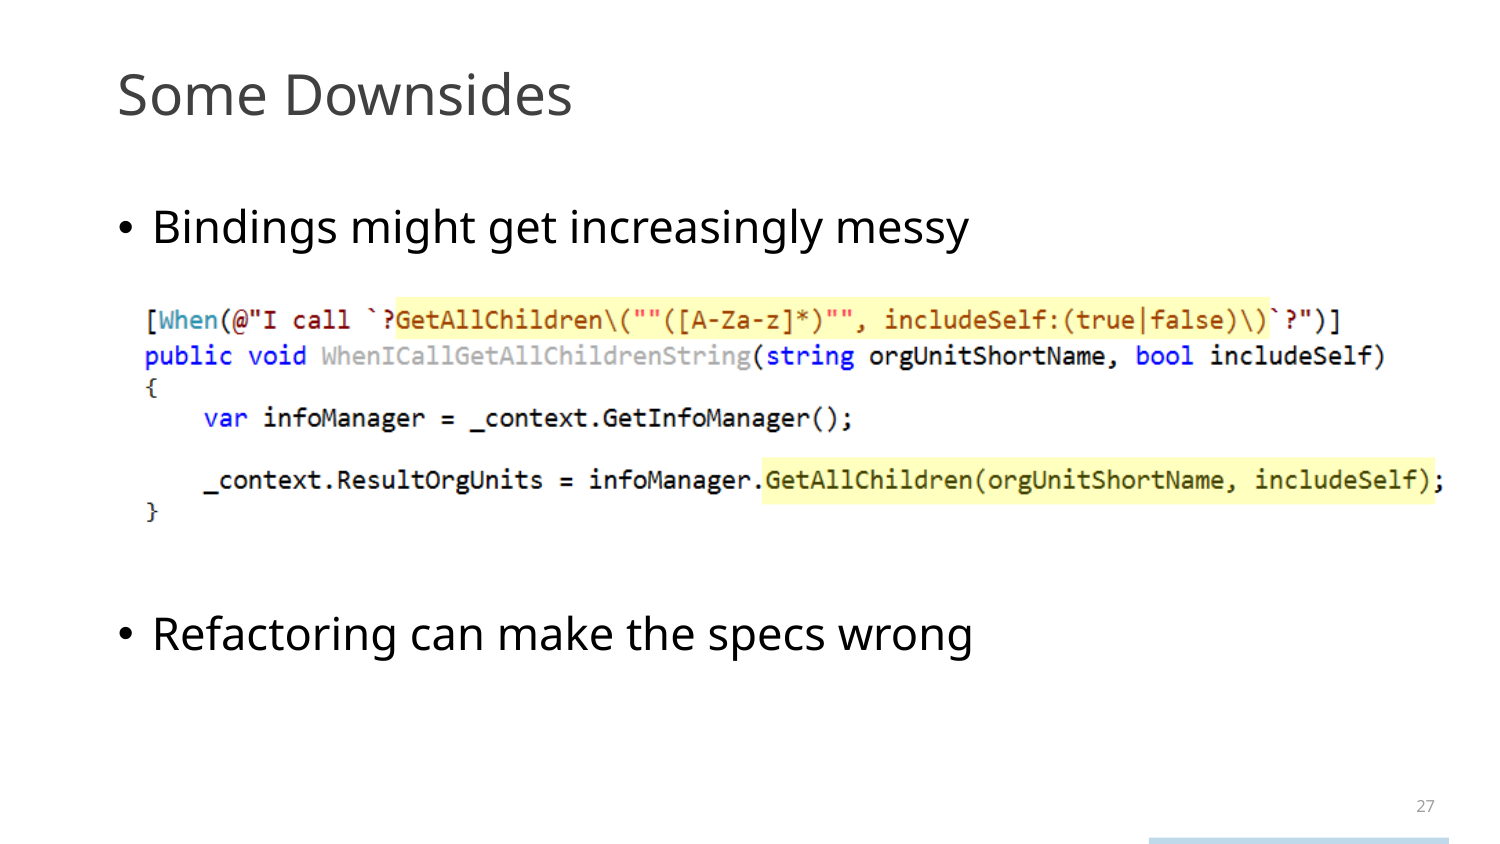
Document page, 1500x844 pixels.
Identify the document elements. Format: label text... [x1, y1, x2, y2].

list Bindings might get increasingly messy Refactoring can make the specs wrong [103, 197, 1446, 810]
picture [135, 289, 1461, 540]
title Some Downsides [103, 59, 1446, 185]
